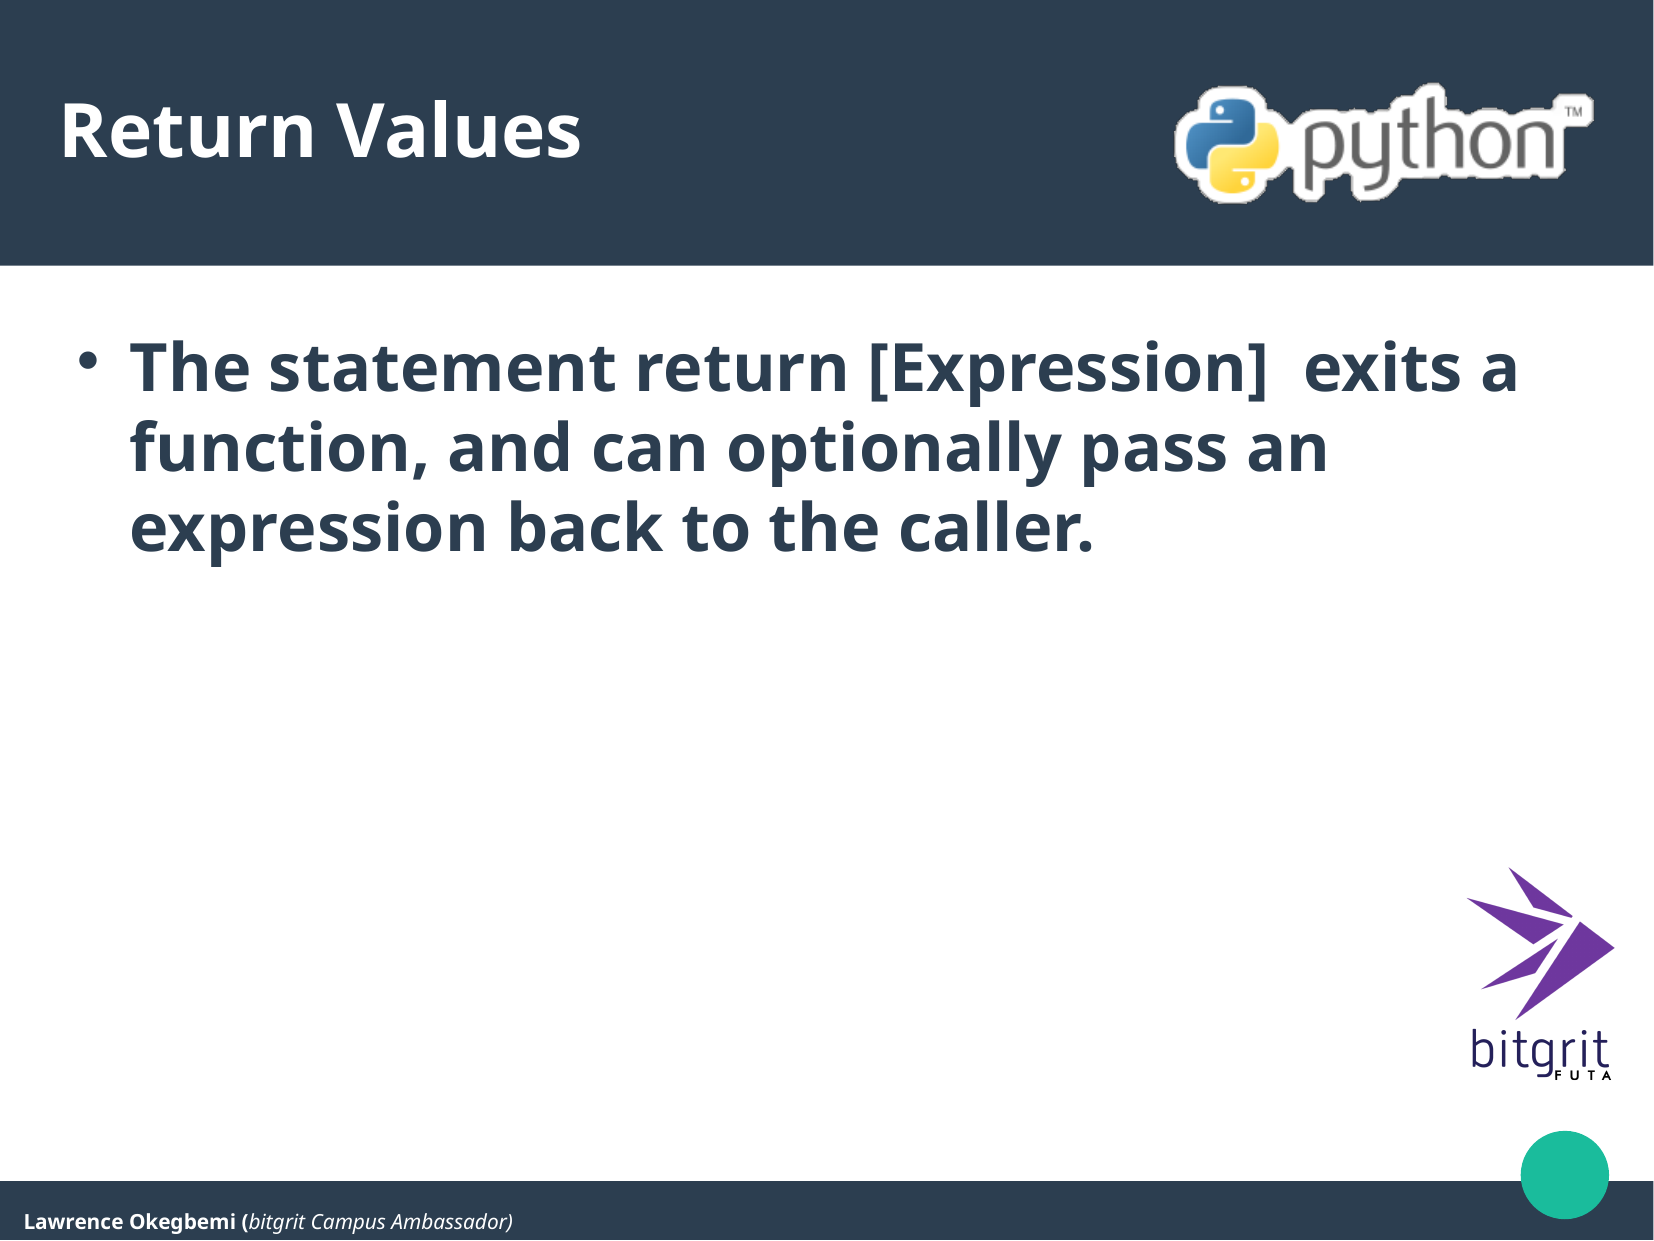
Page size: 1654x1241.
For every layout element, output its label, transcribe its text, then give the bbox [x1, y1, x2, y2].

picture [1149, 0, 1619, 378]
text_box Lawrence Okegbemi (bitgrit Campus Ambassador) [23, 1208, 733, 1234]
picture [1340, 824, 1654, 1236]
text_box Return Values [59, 49, 1144, 207]
text_box The statement return [Expression] exits a function, and can optionally pass an expression back to the caller. [59, 324, 1595, 1152]
